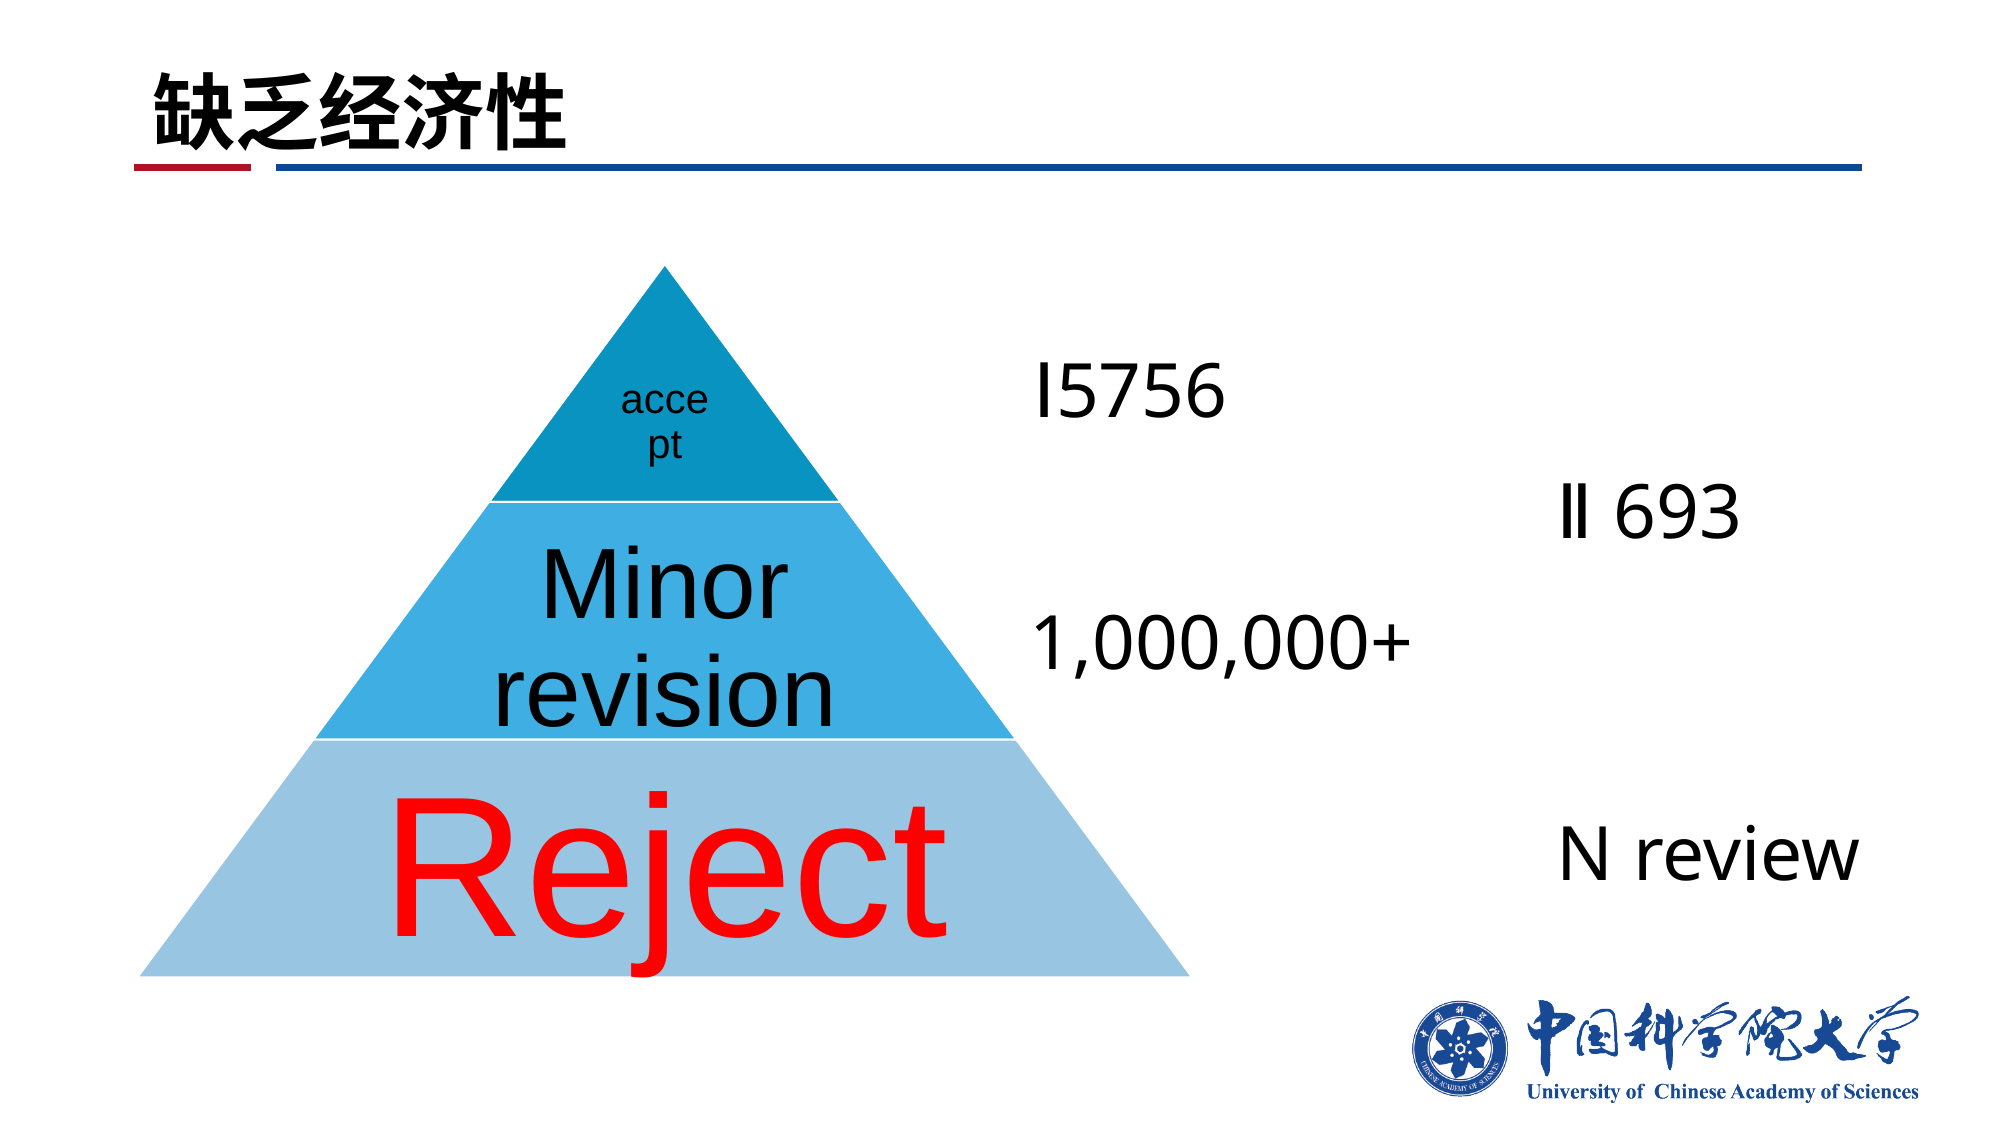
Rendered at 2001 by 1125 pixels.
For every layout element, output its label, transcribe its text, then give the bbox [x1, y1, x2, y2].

text_box N review [1542, 798, 1900, 904]
picture [1412, 996, 1919, 1103]
text_box 1,000,000+ [1193, 587, 1463, 692]
title 缺乏经济性 [137, 0, 1863, 168]
text_box Ⅱ 693 [1542, 456, 1900, 562]
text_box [137, 264, 1193, 978]
text_box Ⅰ5756 [1193, 335, 1382, 441]
